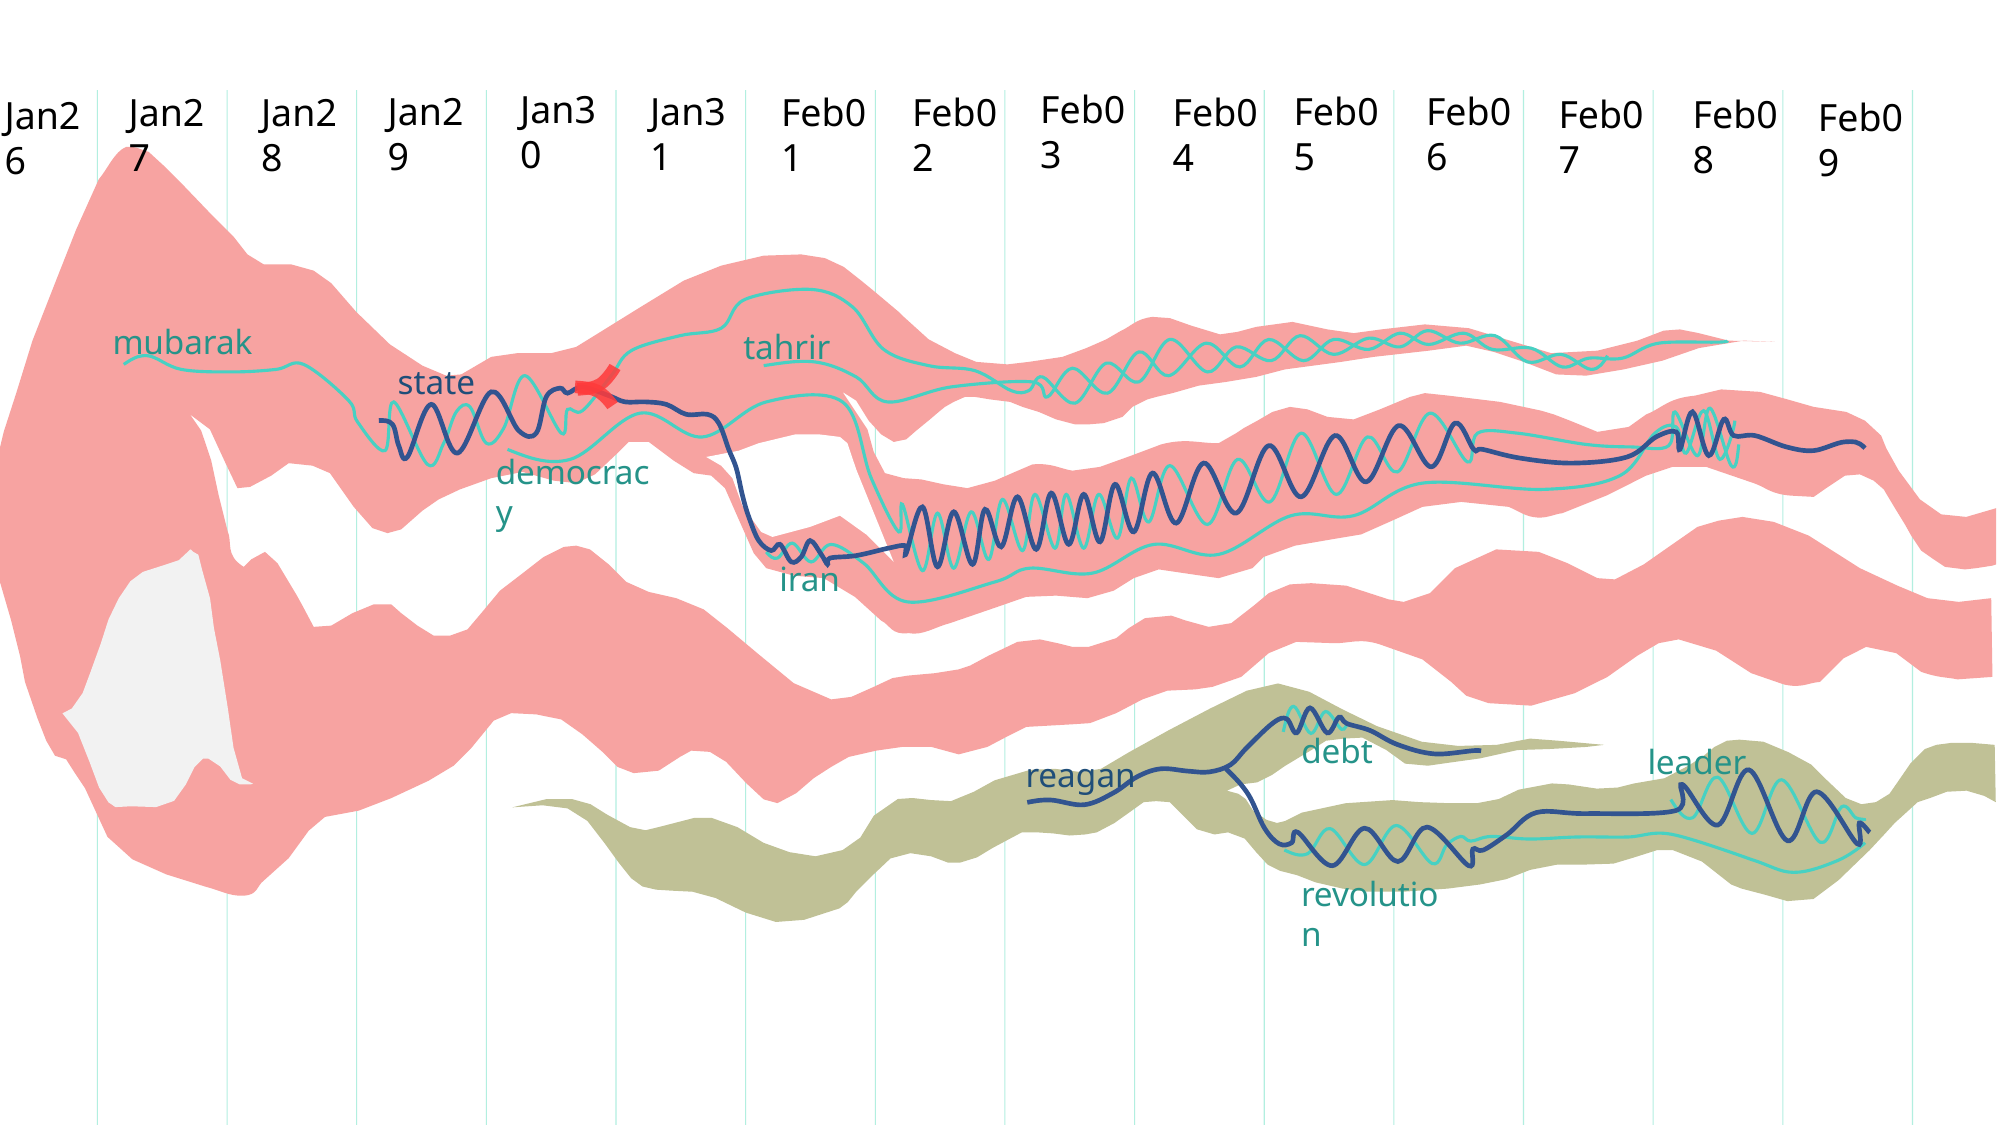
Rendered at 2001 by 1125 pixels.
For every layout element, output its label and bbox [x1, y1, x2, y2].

text_box [0, 78, 1997, 1125]
